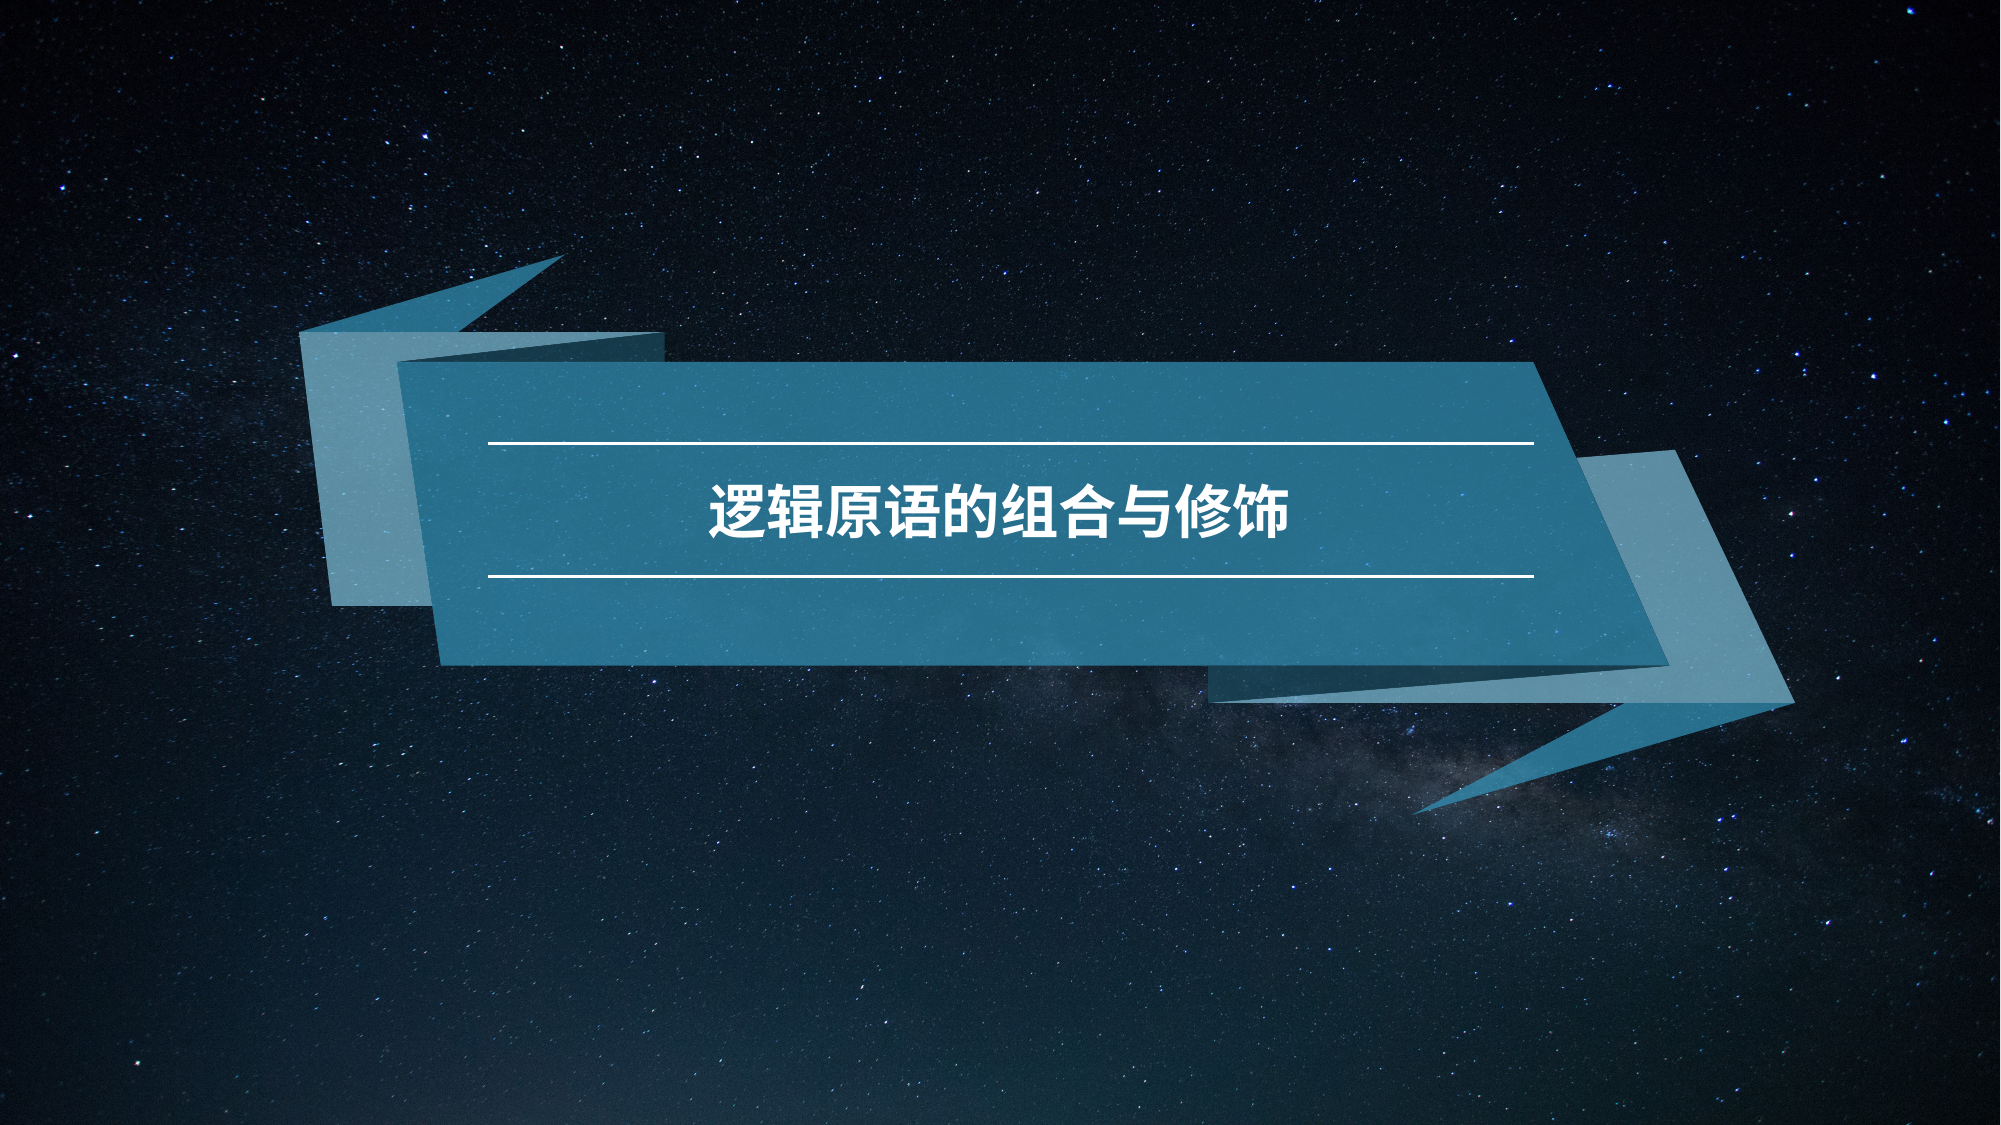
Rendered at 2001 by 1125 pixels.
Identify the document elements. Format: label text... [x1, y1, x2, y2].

picture [0, 0, 2001, 1125]
title 逻辑原语的组合与修饰 [432, 418, 1567, 610]
